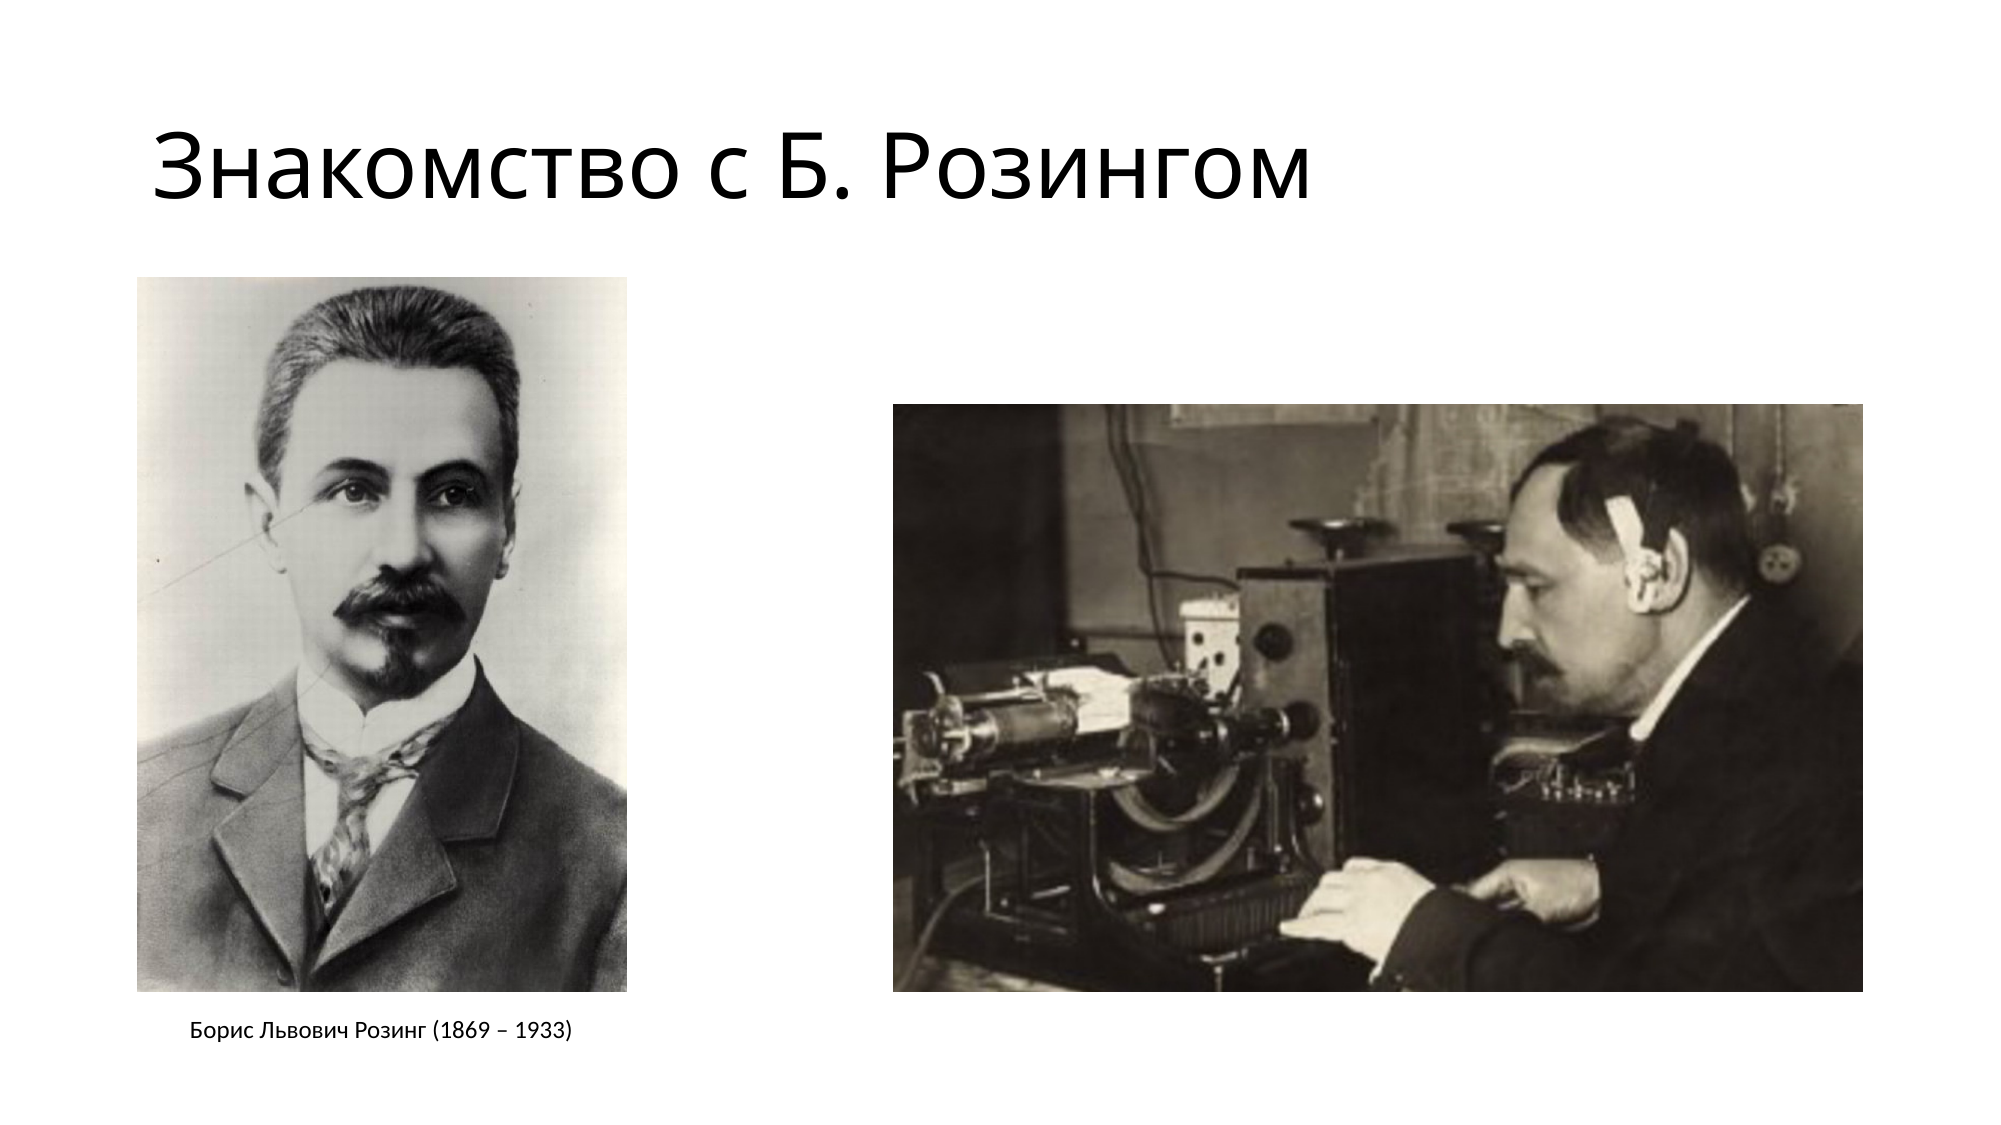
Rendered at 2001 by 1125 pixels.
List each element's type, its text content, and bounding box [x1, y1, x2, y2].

title Знакомство с Б. Розингом [137, 59, 1863, 278]
picture [893, 404, 1863, 992]
text_box Борис Львович Розинг (1869 – 1933) [175, 1006, 589, 1051]
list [137, 277, 627, 992]
